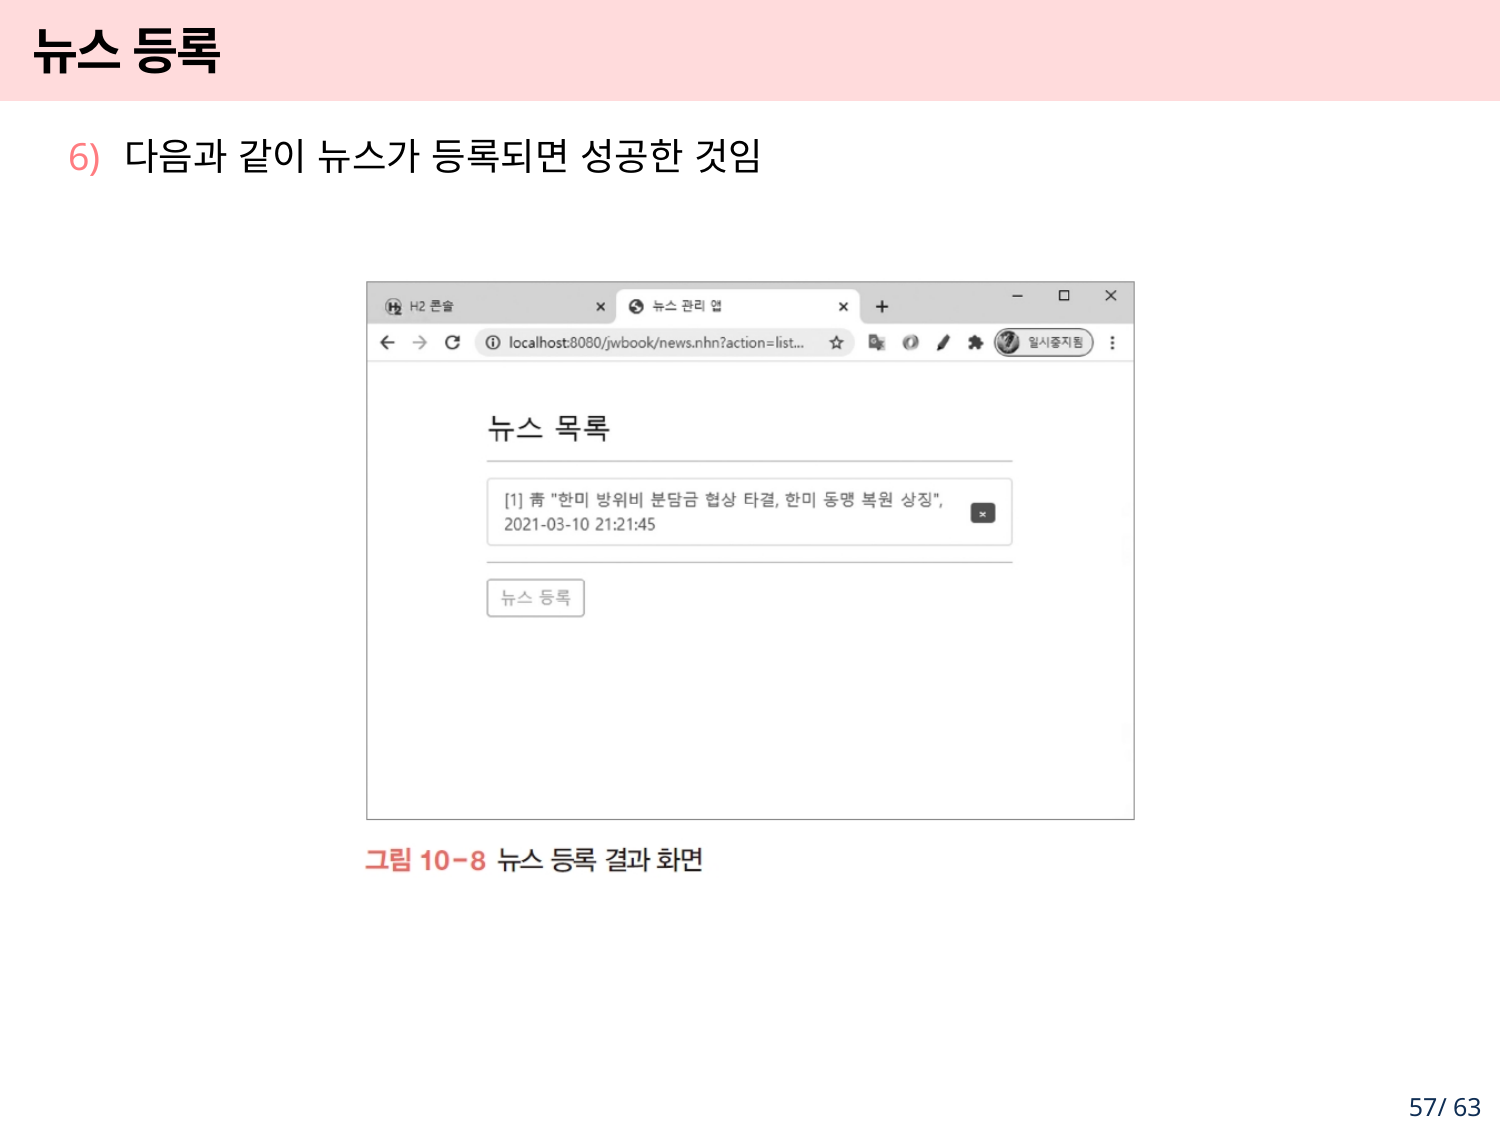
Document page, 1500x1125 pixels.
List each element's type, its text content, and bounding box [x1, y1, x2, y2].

picture [362, 278, 1138, 878]
title 뉴스 등록 [17, 10, 1295, 89]
list 다음과 같이 뉴스가 등록되면 성공한 것임 [53, 125, 1425, 1005]
